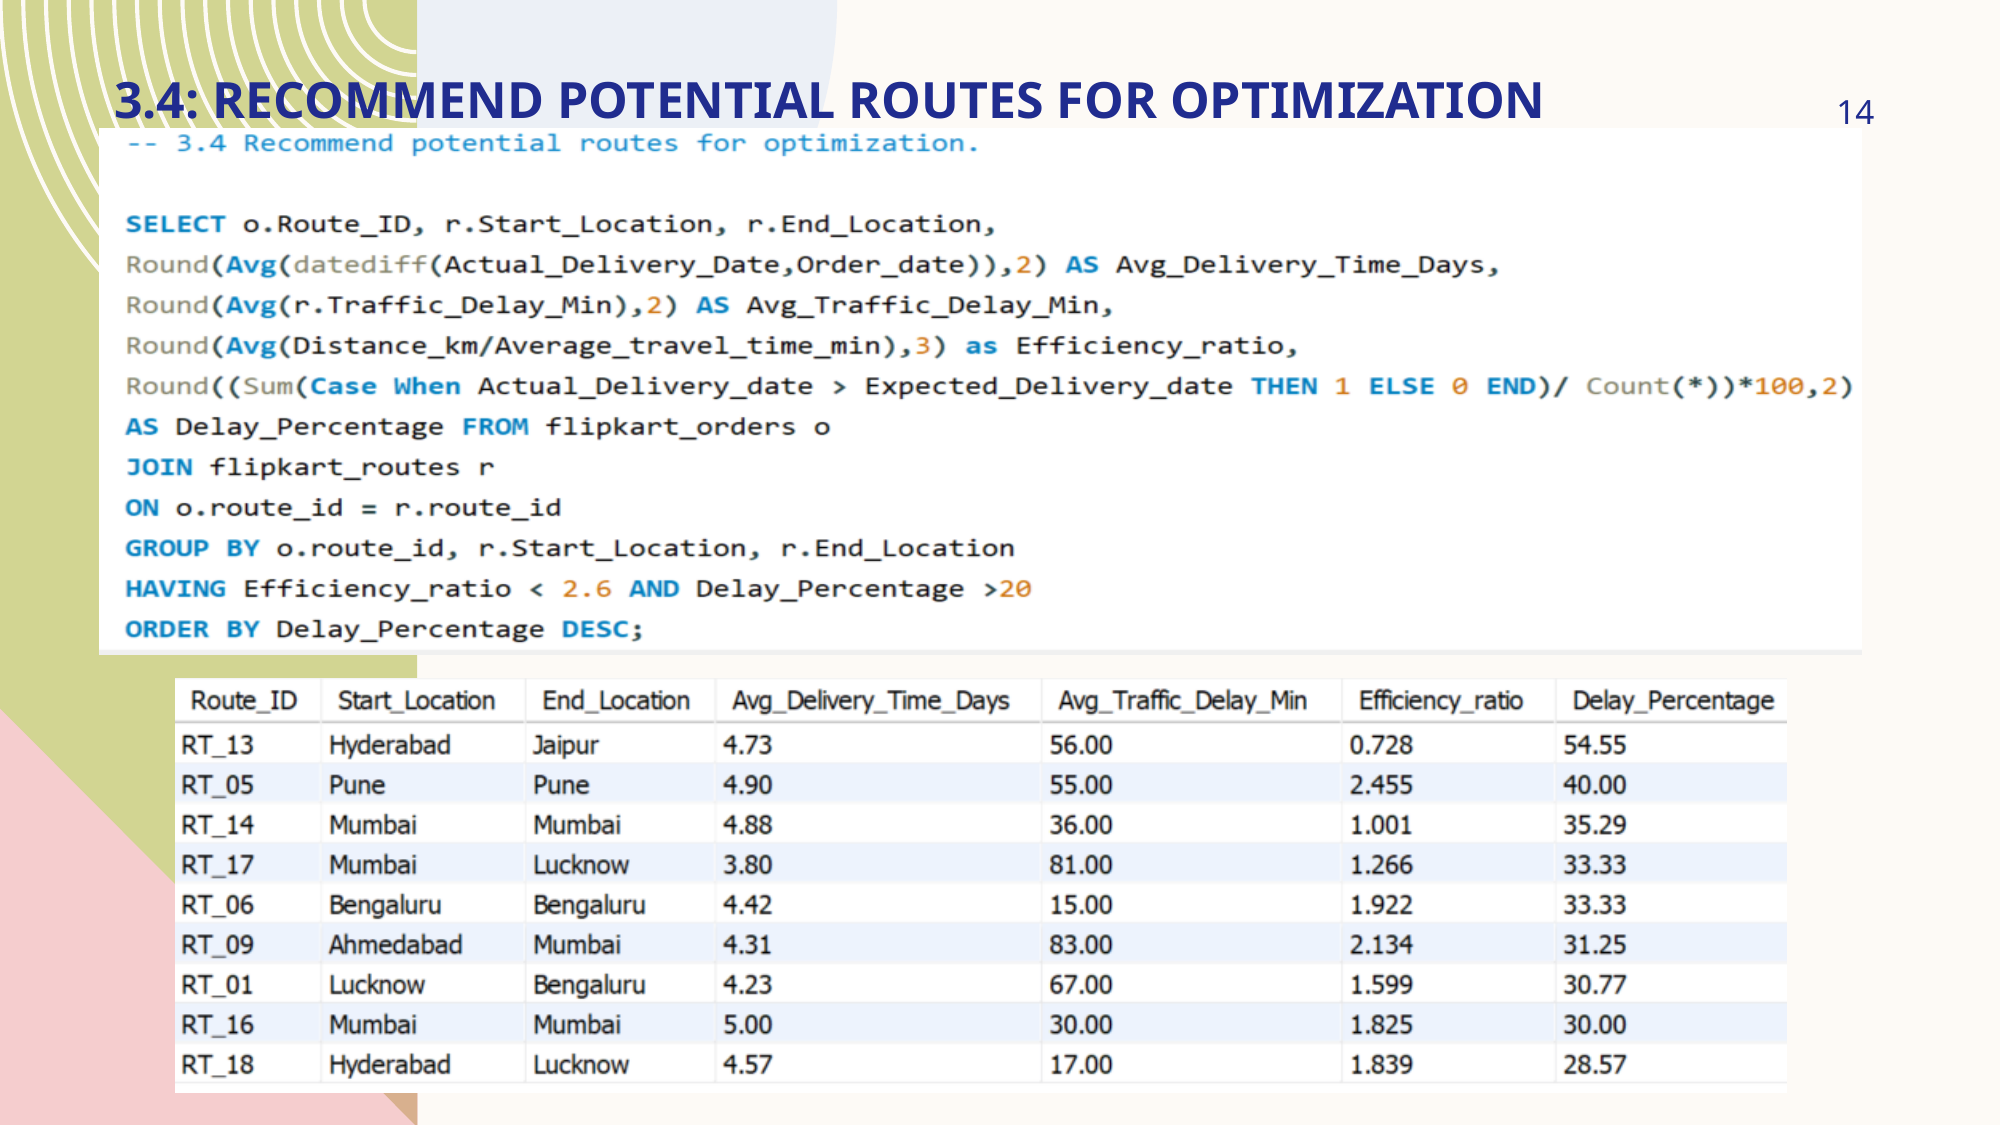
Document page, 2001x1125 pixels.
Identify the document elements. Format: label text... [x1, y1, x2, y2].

picture [99, 128, 1862, 655]
picture [175, 678, 1787, 1093]
slide_number 14 [1699, 75, 1875, 153]
title 3.4: Recommend potential routes for optimization [99, 32, 1875, 128]
